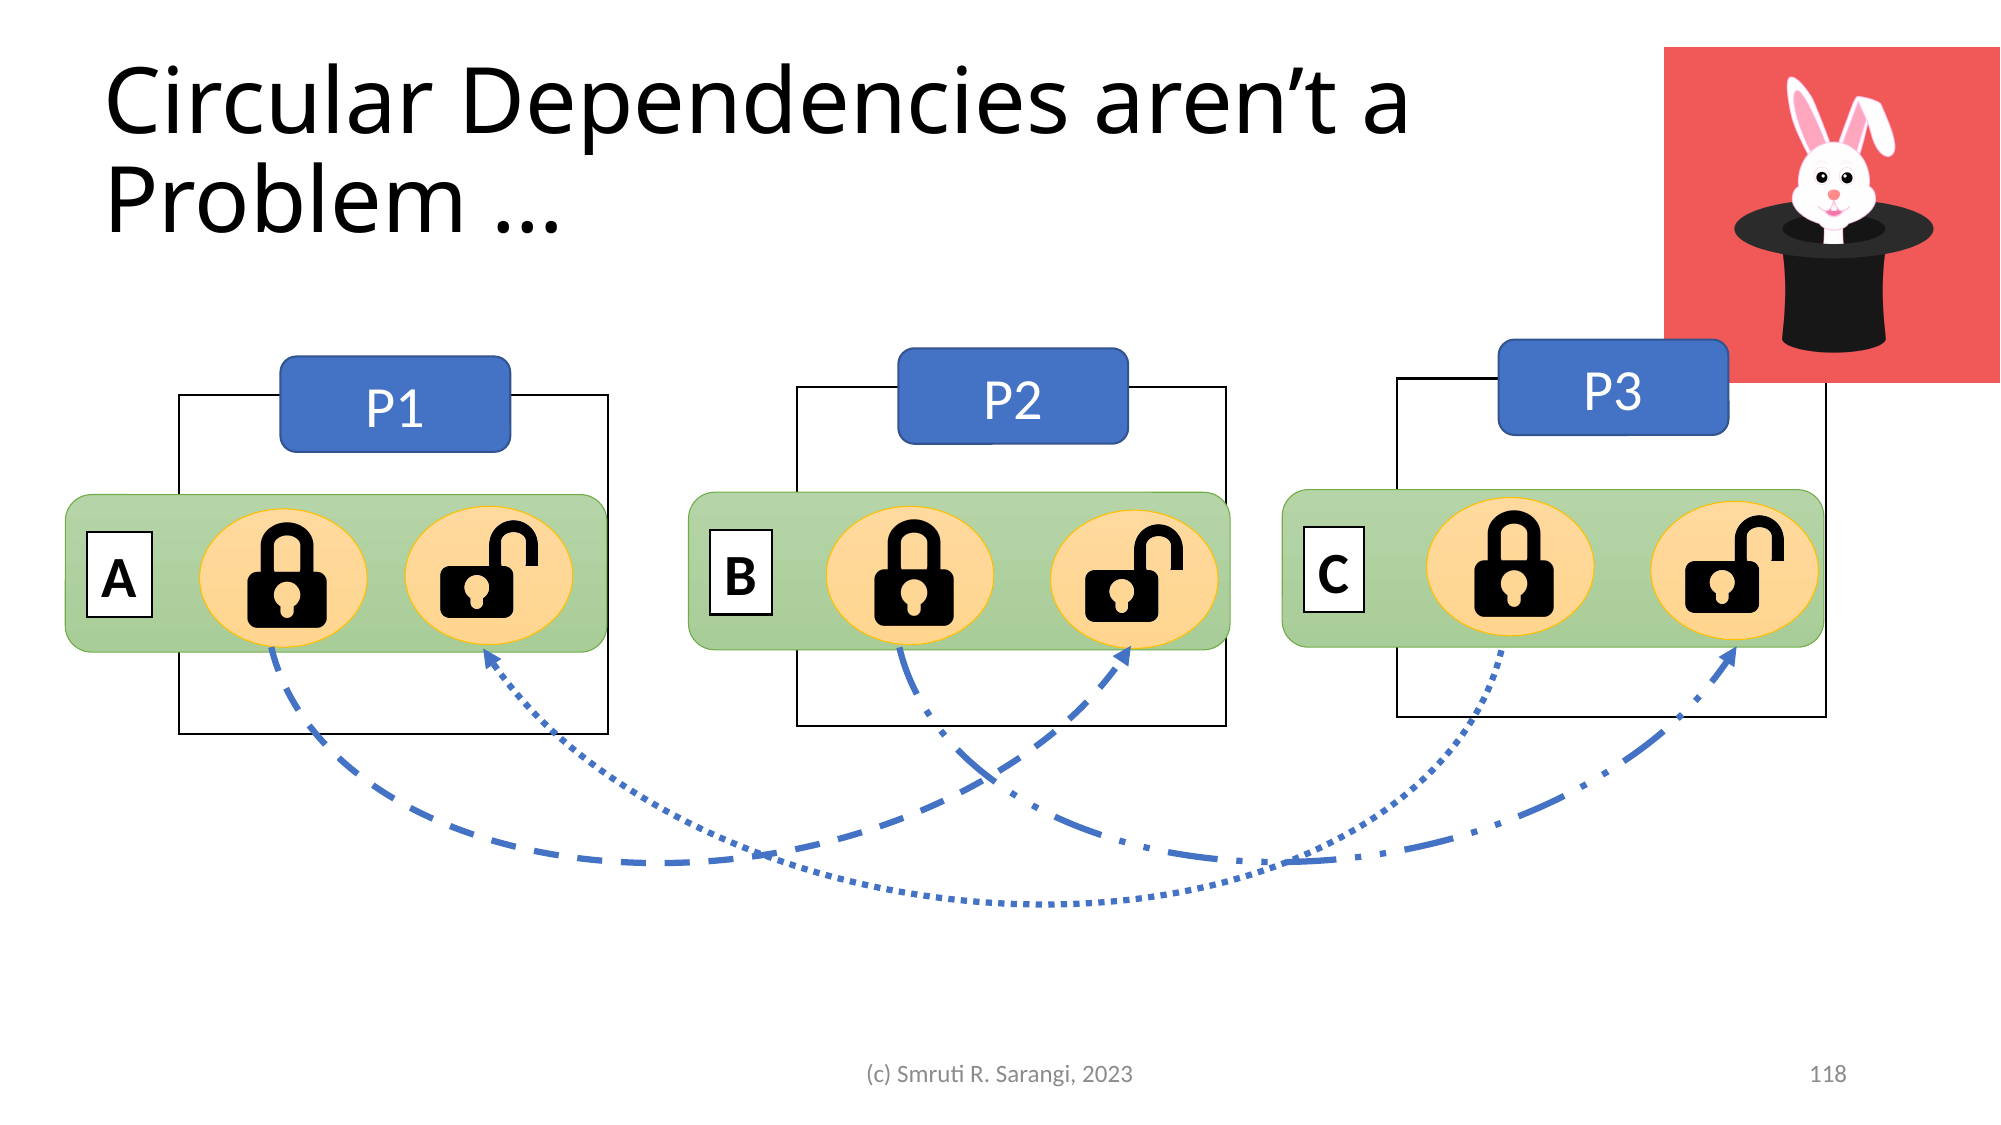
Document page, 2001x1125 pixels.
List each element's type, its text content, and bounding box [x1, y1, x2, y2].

text_box [687, 491, 1231, 586]
text_box [1219, 565, 1426, 635]
slide_number 118 [1412, 1042, 1863, 1103]
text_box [199, 508, 368, 648]
text_box [483, 554, 1502, 906]
text_box [796, 386, 1227, 503]
text_box [270, 621, 761, 864]
text_box [1291, 617, 1737, 863]
text_box A [86, 531, 153, 618]
text_box [1281, 489, 1825, 637]
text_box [1650, 501, 1819, 640]
footer (c) Smruti R. Sarangi, 2023 [662, 1042, 1338, 1103]
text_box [1426, 497, 1595, 636]
title Circular Dependencies aren’t a Problem … [88, 44, 1814, 262]
text_box [573, 562, 814, 630]
text_box [1711, 640, 1817, 648]
text_box [178, 653, 315, 735]
text_box B [709, 529, 773, 573]
text_box P3 [1497, 338, 1730, 437]
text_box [405, 506, 573, 645]
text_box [1050, 510, 1219, 649]
text_box C [1303, 526, 1365, 571]
text_box [1396, 377, 1827, 718]
picture [1664, 47, 2000, 383]
text_box P2 [897, 347, 1130, 445]
text_box [64, 493, 608, 653]
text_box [826, 506, 994, 645]
text_box P1 [279, 355, 512, 453]
text_box [178, 394, 609, 583]
